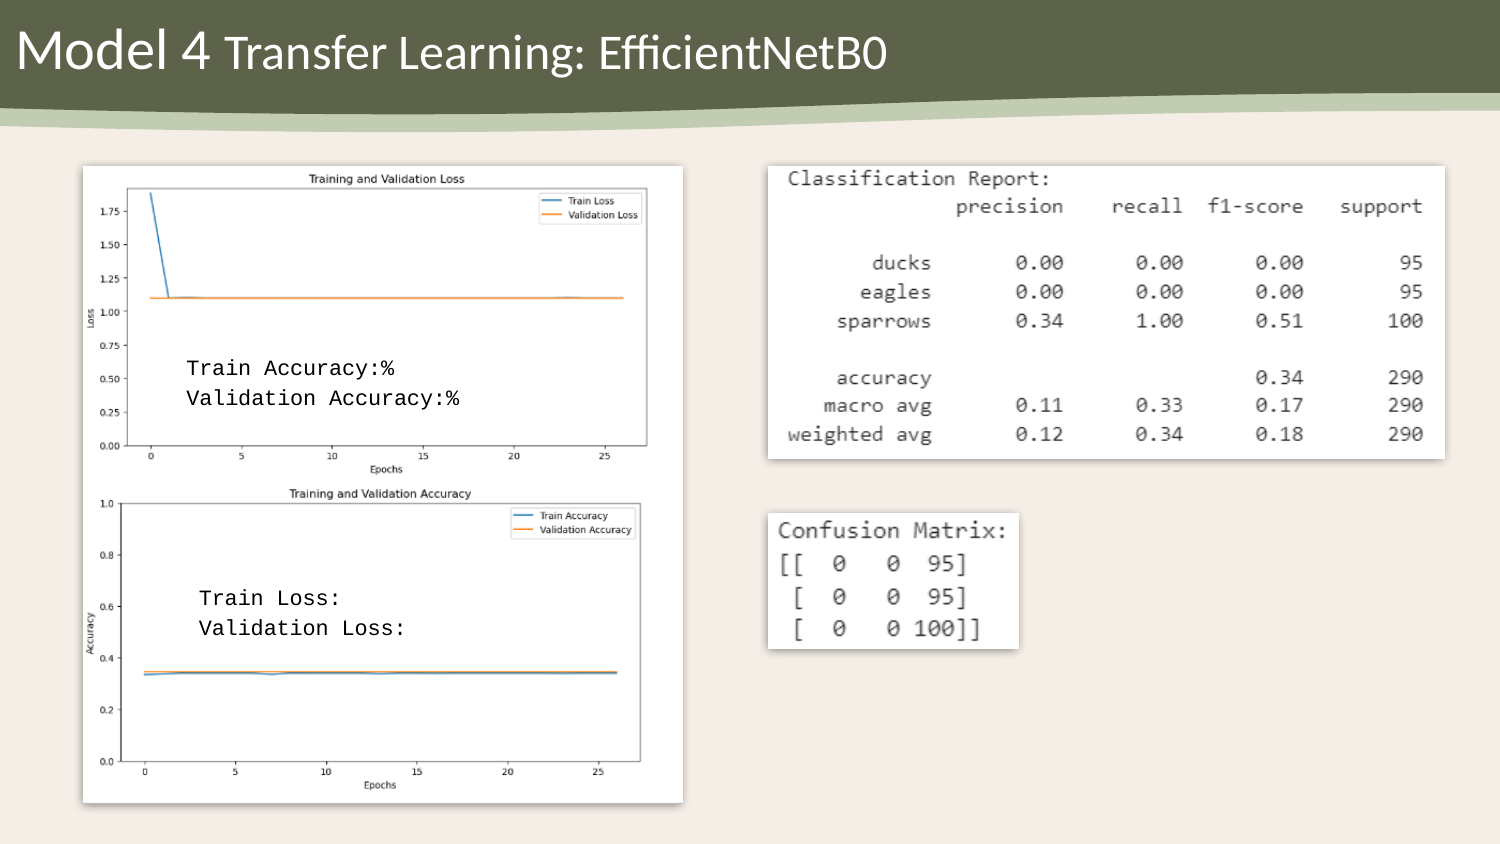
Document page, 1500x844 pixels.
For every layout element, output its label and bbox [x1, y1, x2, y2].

picture [83, 165, 683, 804]
text_box [0, 0, 1500, 134]
picture [768, 513, 1019, 649]
picture [768, 165, 1445, 460]
